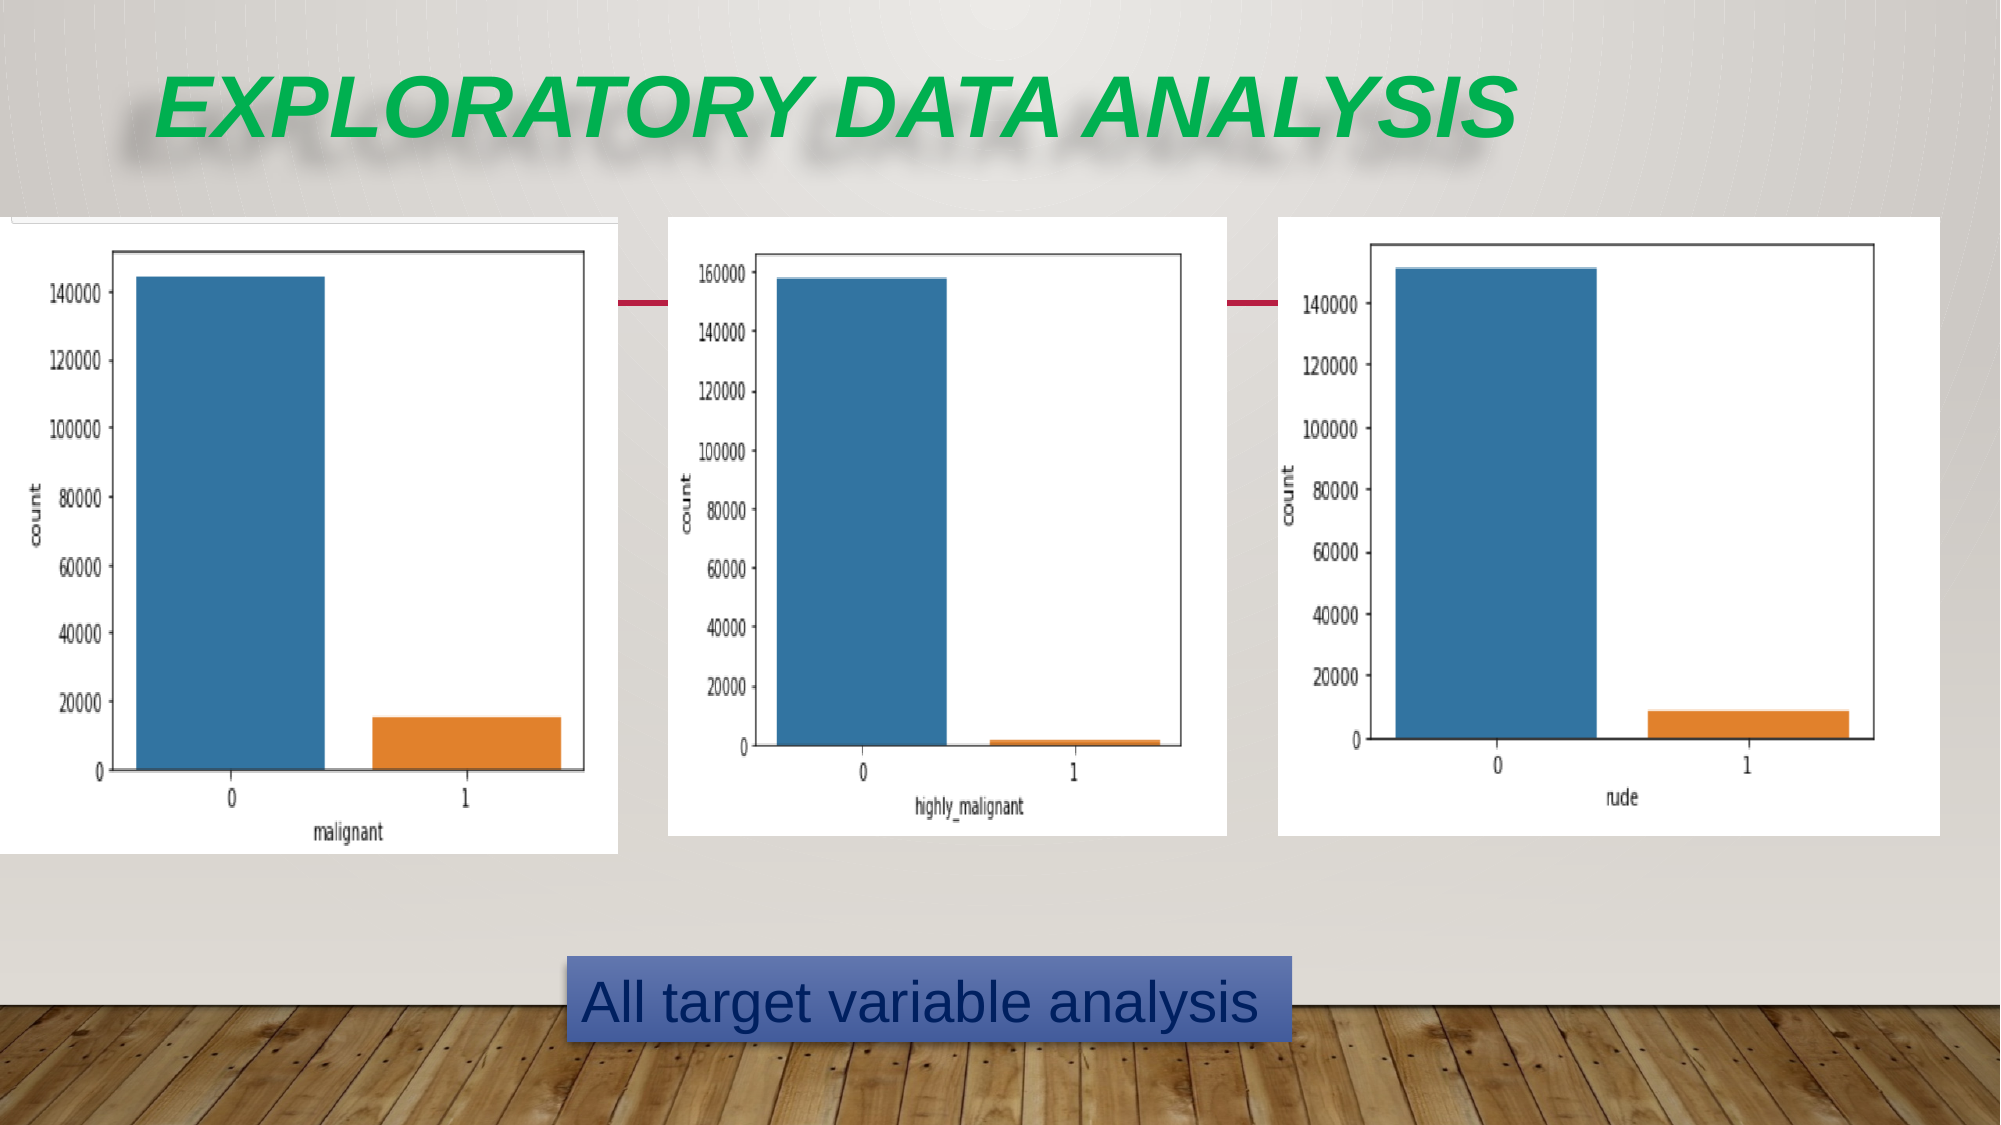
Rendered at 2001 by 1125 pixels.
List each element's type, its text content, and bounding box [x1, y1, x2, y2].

picture [0, 1005, 2000, 1125]
title Exploratory Data analysis [139, 53, 1782, 218]
text_box All target variable analysis [567, 956, 1293, 1042]
picture [1277, 216, 1940, 837]
picture [0, 216, 618, 854]
picture [668, 216, 1227, 837]
